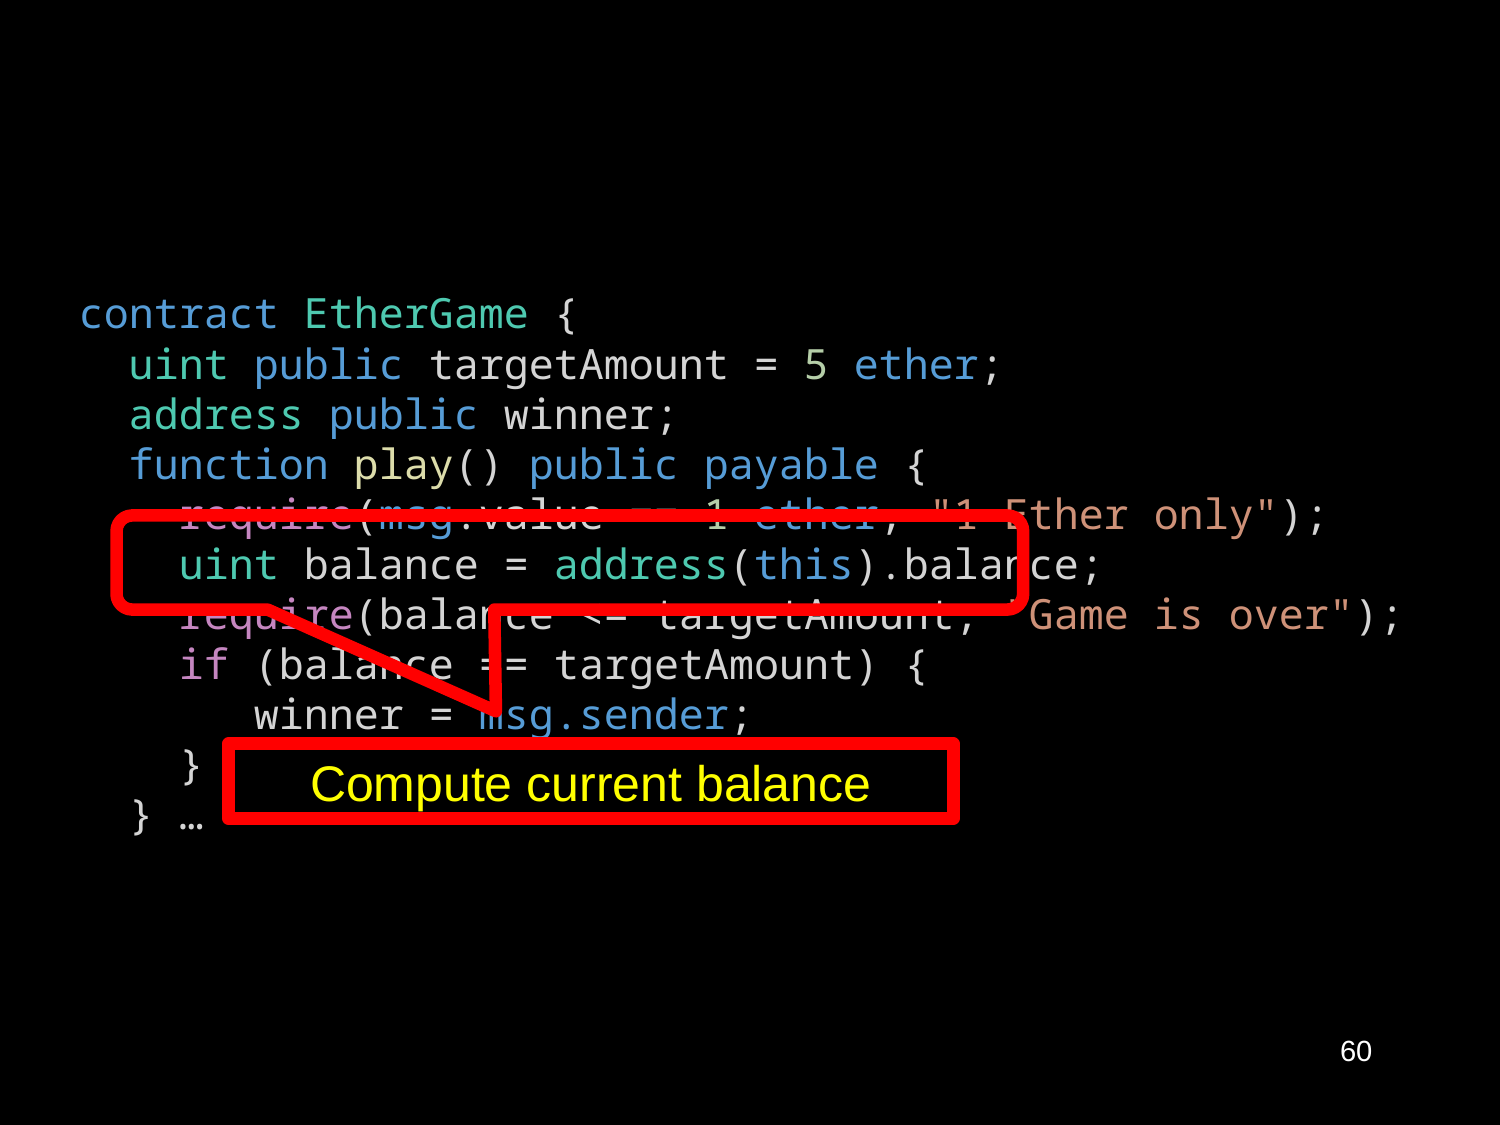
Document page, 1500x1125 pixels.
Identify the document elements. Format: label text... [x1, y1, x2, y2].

slide_number 60 [1074, 1024, 1388, 1101]
text_box Compute current balance [228, 743, 954, 819]
text_box [116, 515, 1024, 712]
text_box contract EtherGame { uint public targetAmount = 5 ether; address public winner; function play() public payable { require(msg.value == 1 ether, "1 Ether only"); uint balance = address(this).balance; require(balance <= targetAmount, "Game is over"); if (balance == targetAmount) { winner = msg.sender; } } … [63, 279, 1437, 845]
